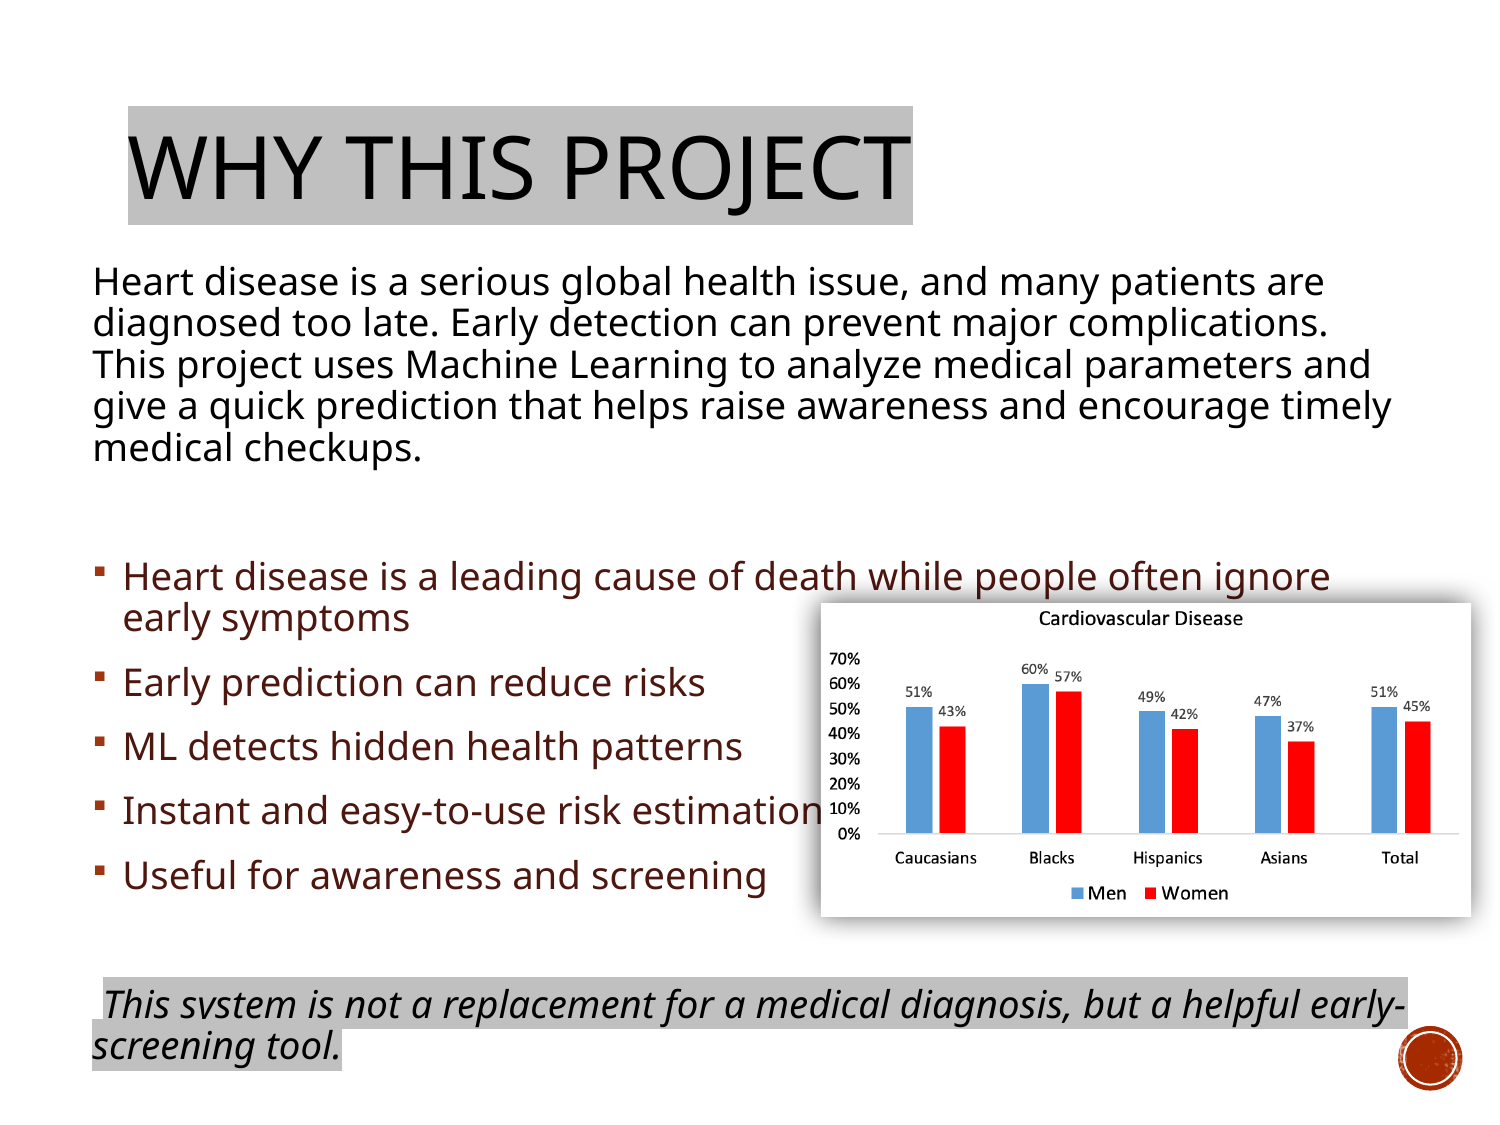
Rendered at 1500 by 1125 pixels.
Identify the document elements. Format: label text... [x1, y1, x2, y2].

list Heart disease is a serious global health issue, and many patients are diagnosed too late. Early detection can prevent major complications. This project uses Machine Learning to analyze medical parameters and give a quick prediction that helps raise awareness and encourage timely medical checkups. Heart disease is a leading cause of death while people often ignore early symptoms Early prediction can reduce risks ML detects hidden health patterns Instant and easy-to-use risk estimation Useful for awareness and screening This system is not a replacement for a medical diagnosis, but a helpful early-screening tool. [77, 254, 1428, 1081]
title Why This Project [112, 32, 1388, 254]
picture [820, 603, 1472, 917]
